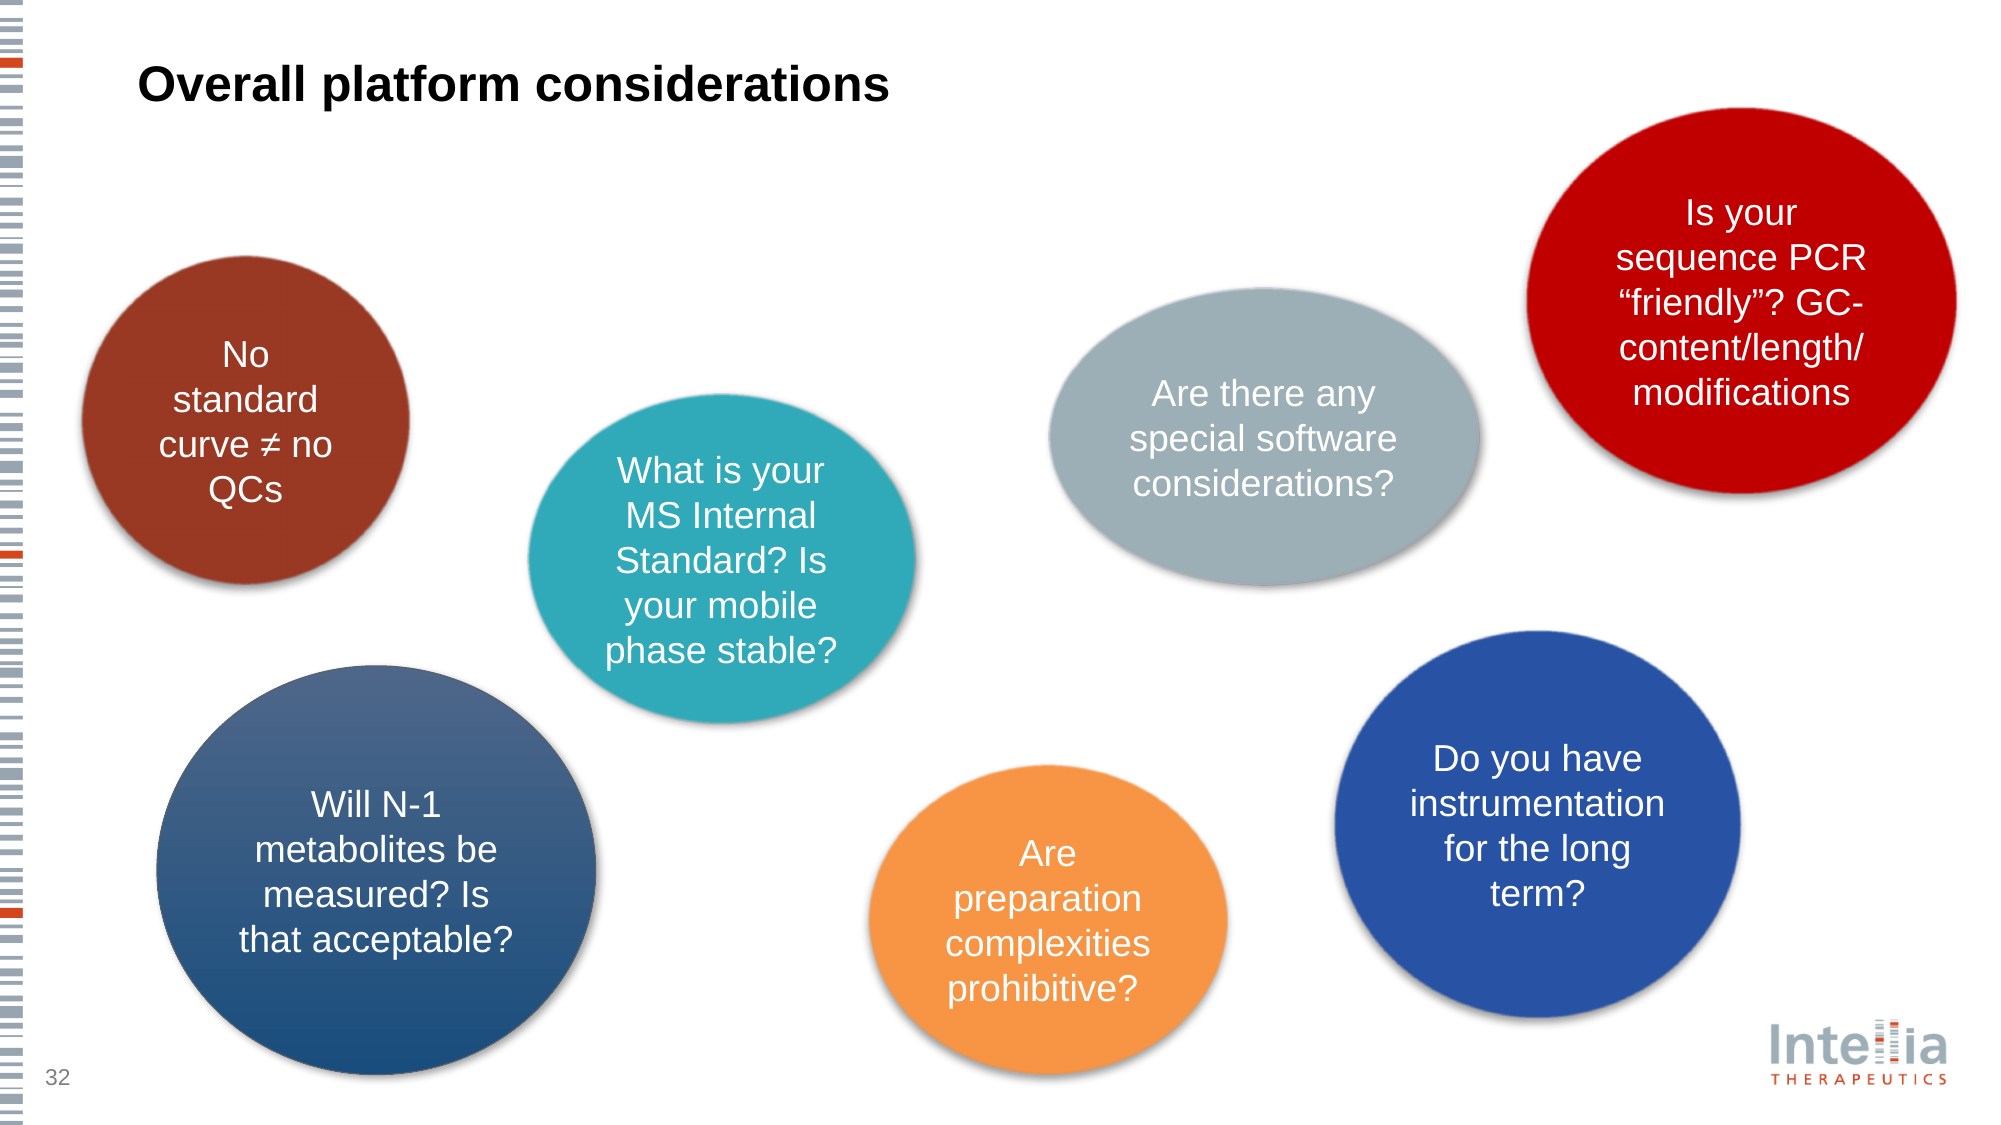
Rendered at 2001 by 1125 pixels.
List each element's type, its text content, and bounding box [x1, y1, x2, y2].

text_box No standard curve ≠ no QCs [84, 258, 408, 583]
text_box Is your sequence PCR “friendly”? GC-content/length/modifications [1529, 108, 1955, 494]
text_box Will N-1 metabolites be measured? Is that acceptable? [156, 665, 597, 1076]
text_box Are preparation complexities prohibitive? [871, 767, 1226, 1073]
title Overall platform considerations [137, 26, 1945, 137]
text_box Do you have instrumentation for the long term? [1336, 633, 1741, 1017]
text_box Are there any special software considerations? [1051, 290, 1477, 583]
text_box What is your MS Internal Standard? Is your mobile phase stable? [530, 396, 913, 721]
picture [0, 0, 2001, 1125]
